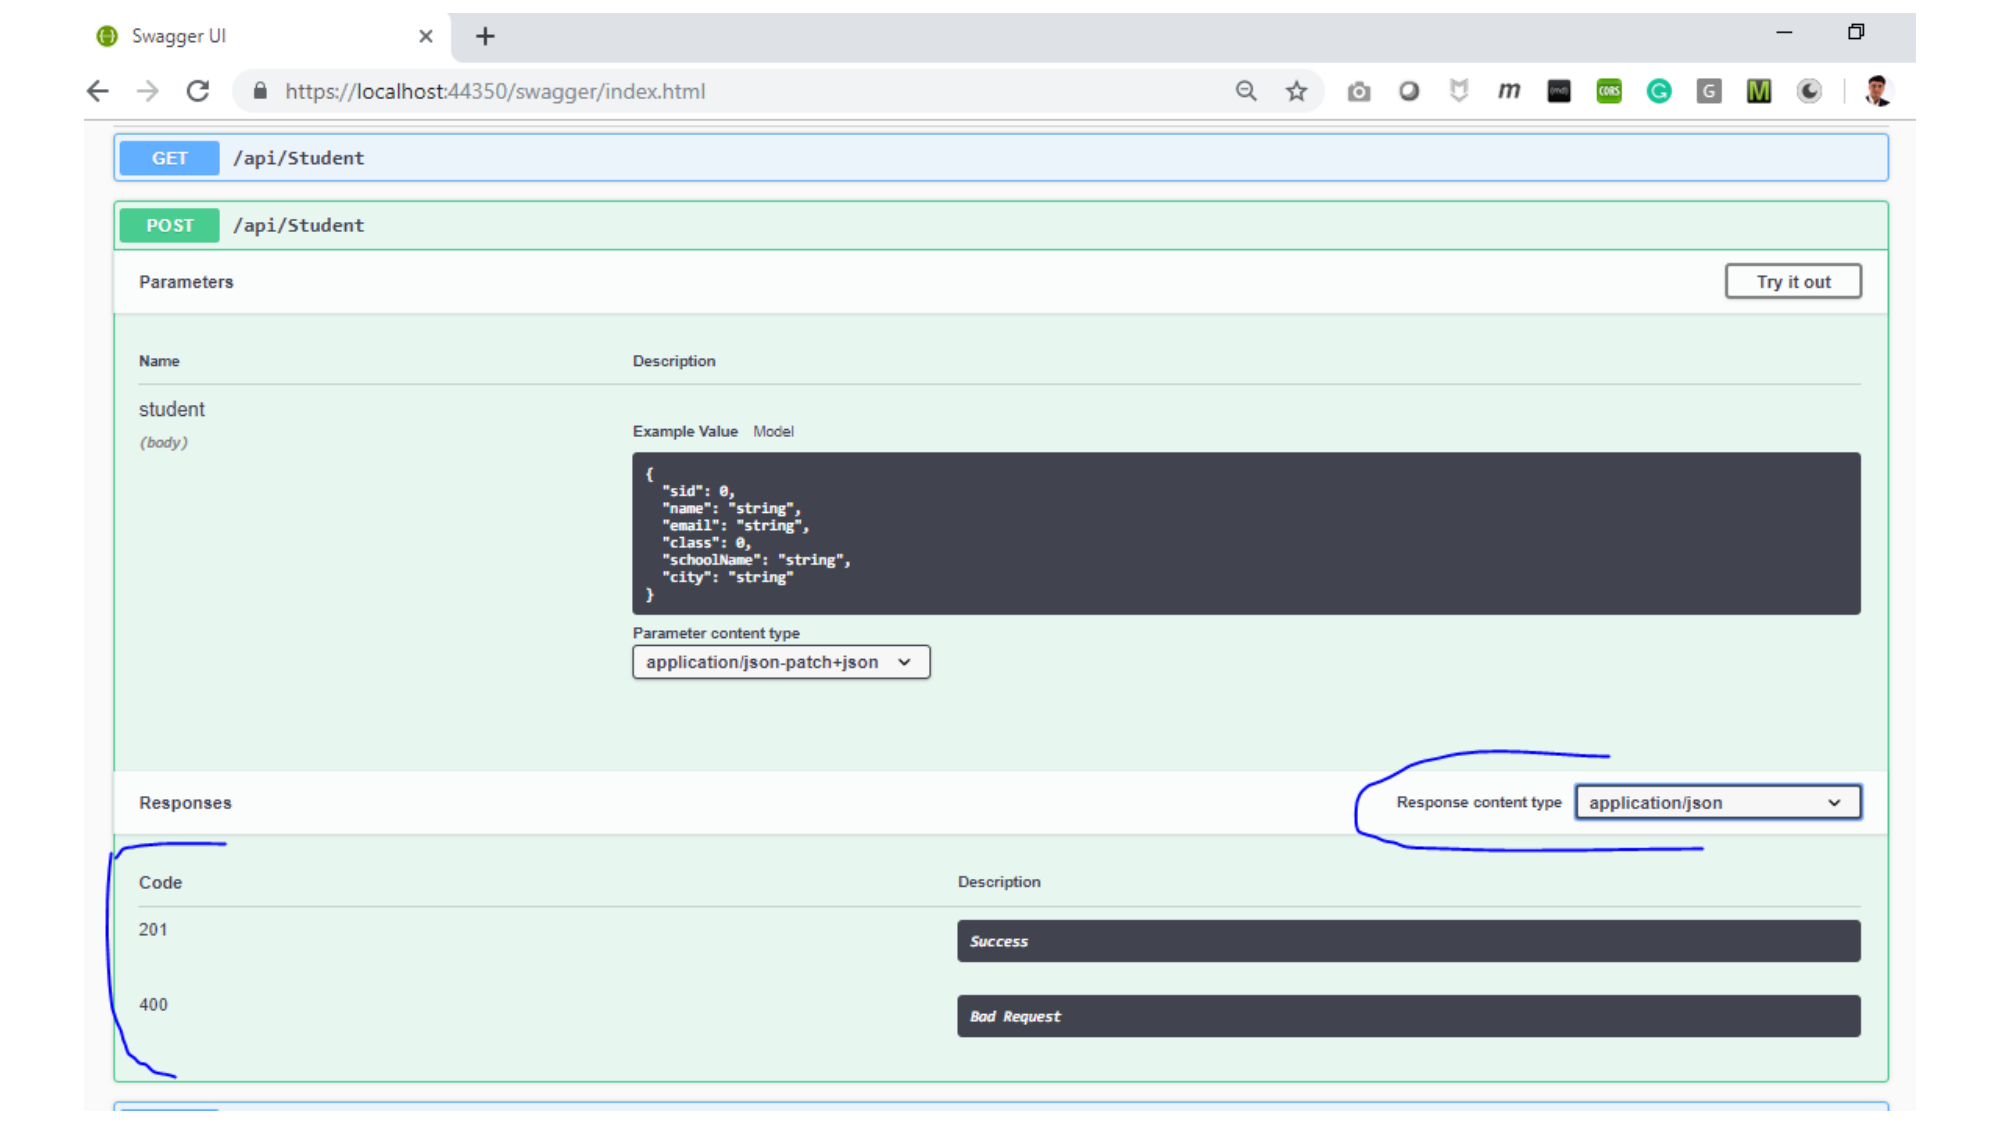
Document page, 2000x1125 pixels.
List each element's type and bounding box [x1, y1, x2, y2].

picture [83, 13, 1916, 1112]
